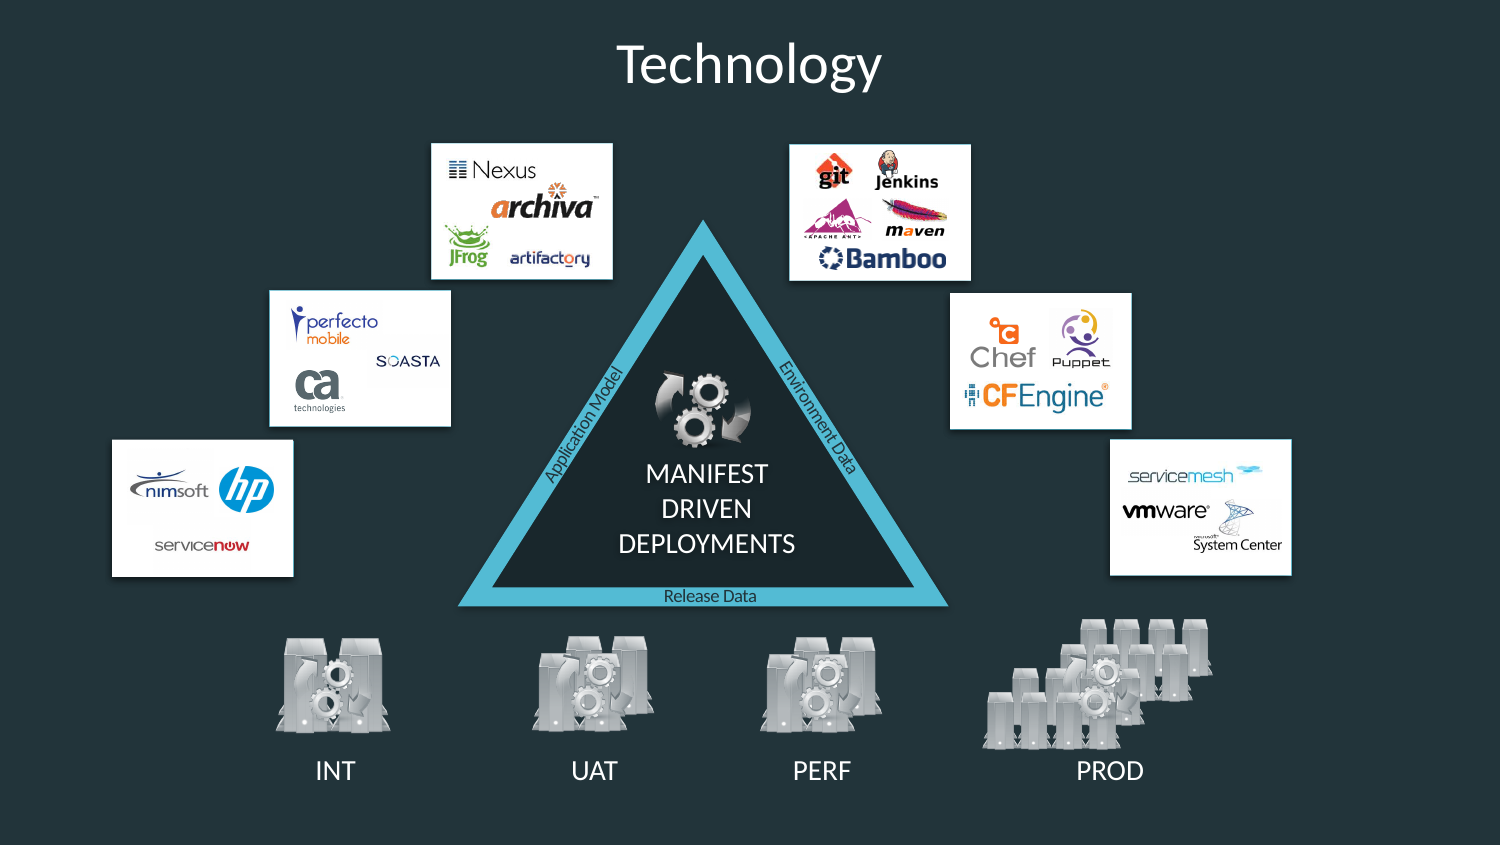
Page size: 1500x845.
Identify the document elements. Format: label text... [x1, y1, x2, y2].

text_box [474, 236, 932, 607]
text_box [431, 143, 613, 280]
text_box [756, 637, 885, 795]
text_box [789, 144, 972, 281]
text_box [272, 638, 394, 795]
title Technology [75, 25, 1425, 161]
picture [294, 370, 346, 413]
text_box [949, 292, 1132, 430]
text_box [529, 636, 658, 795]
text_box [980, 619, 1216, 795]
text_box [269, 290, 452, 427]
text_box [1109, 439, 1292, 576]
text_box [111, 439, 294, 578]
